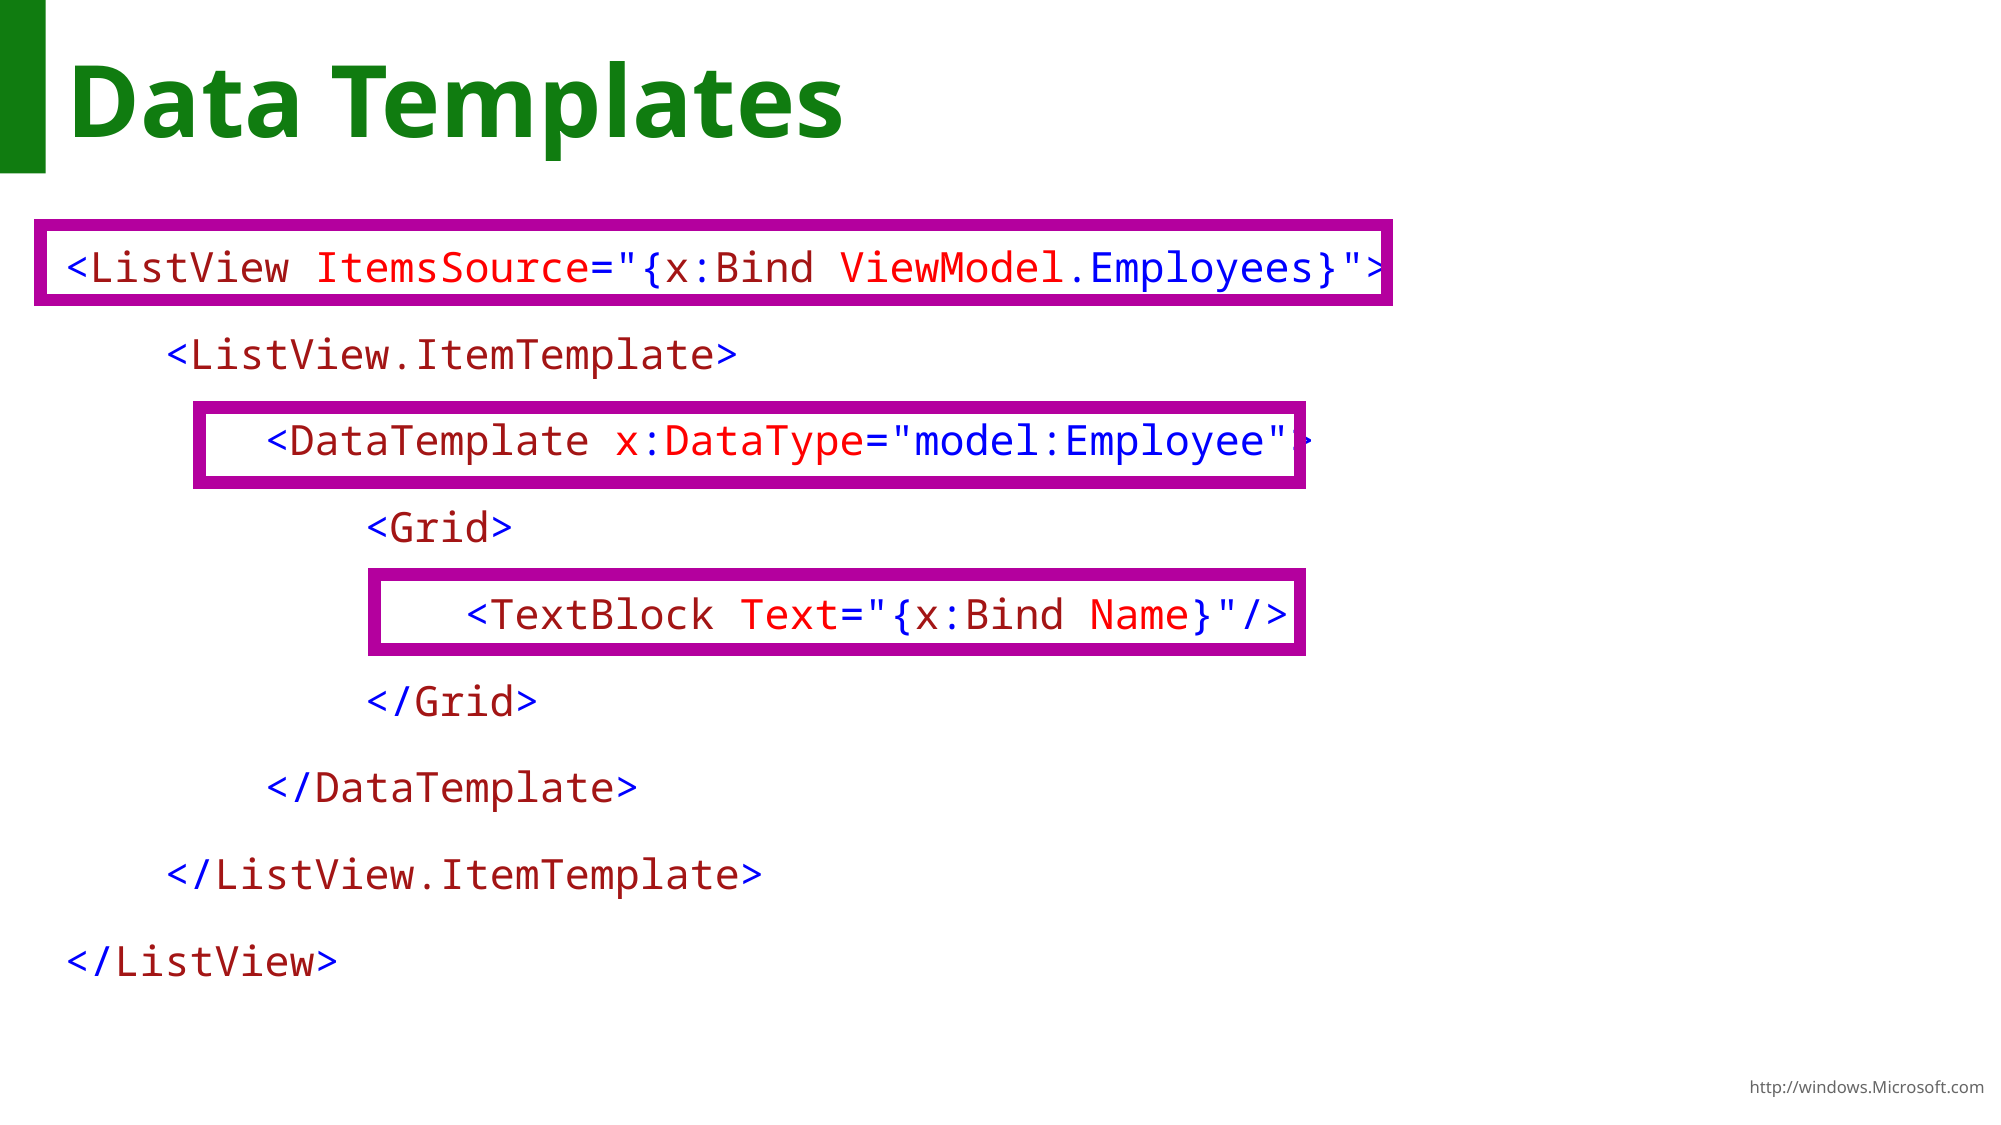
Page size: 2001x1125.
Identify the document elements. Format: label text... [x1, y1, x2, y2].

text_box [199, 407, 1300, 483]
list <ListView ItemsSource="{x:Bind ViewModel.Employees}"> <ListView.ItemTemplate> <DataTemplate x:DataType="model:Employee"> <Grid> <TextBlock Text="{x:Bind Name}"/> </Grid> </DataTemplate> </ListView.ItemTemplate> </ListView> [42, 197, 2000, 1125]
text_box [374, 574, 1300, 650]
title Data Templates [44, 33, 1956, 195]
text_box [40, 224, 1388, 300]
